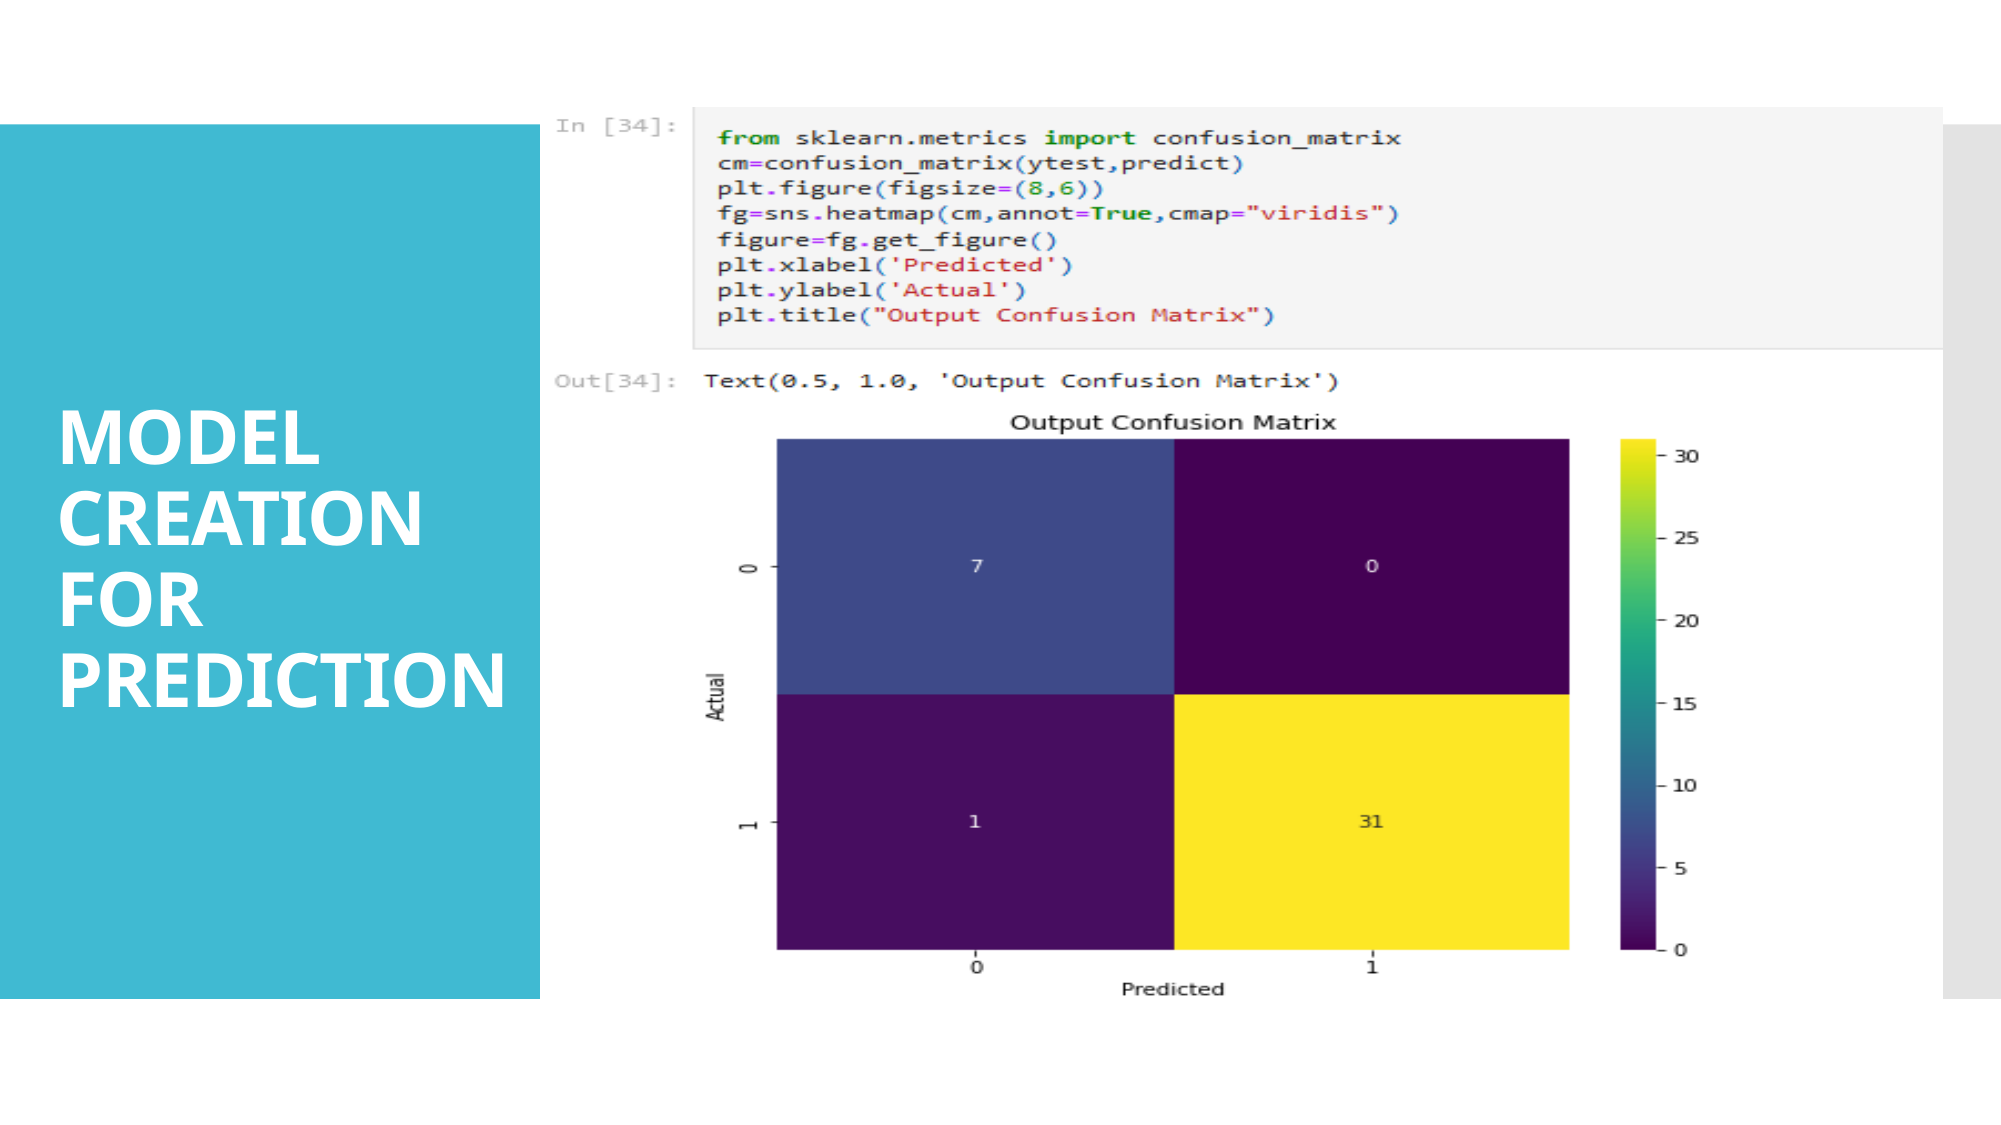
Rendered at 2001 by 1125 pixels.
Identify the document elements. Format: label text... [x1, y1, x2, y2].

picture [540, 107, 1943, 1016]
title MODEL CREATION FOR PREDICTION [41, 184, 525, 940]
